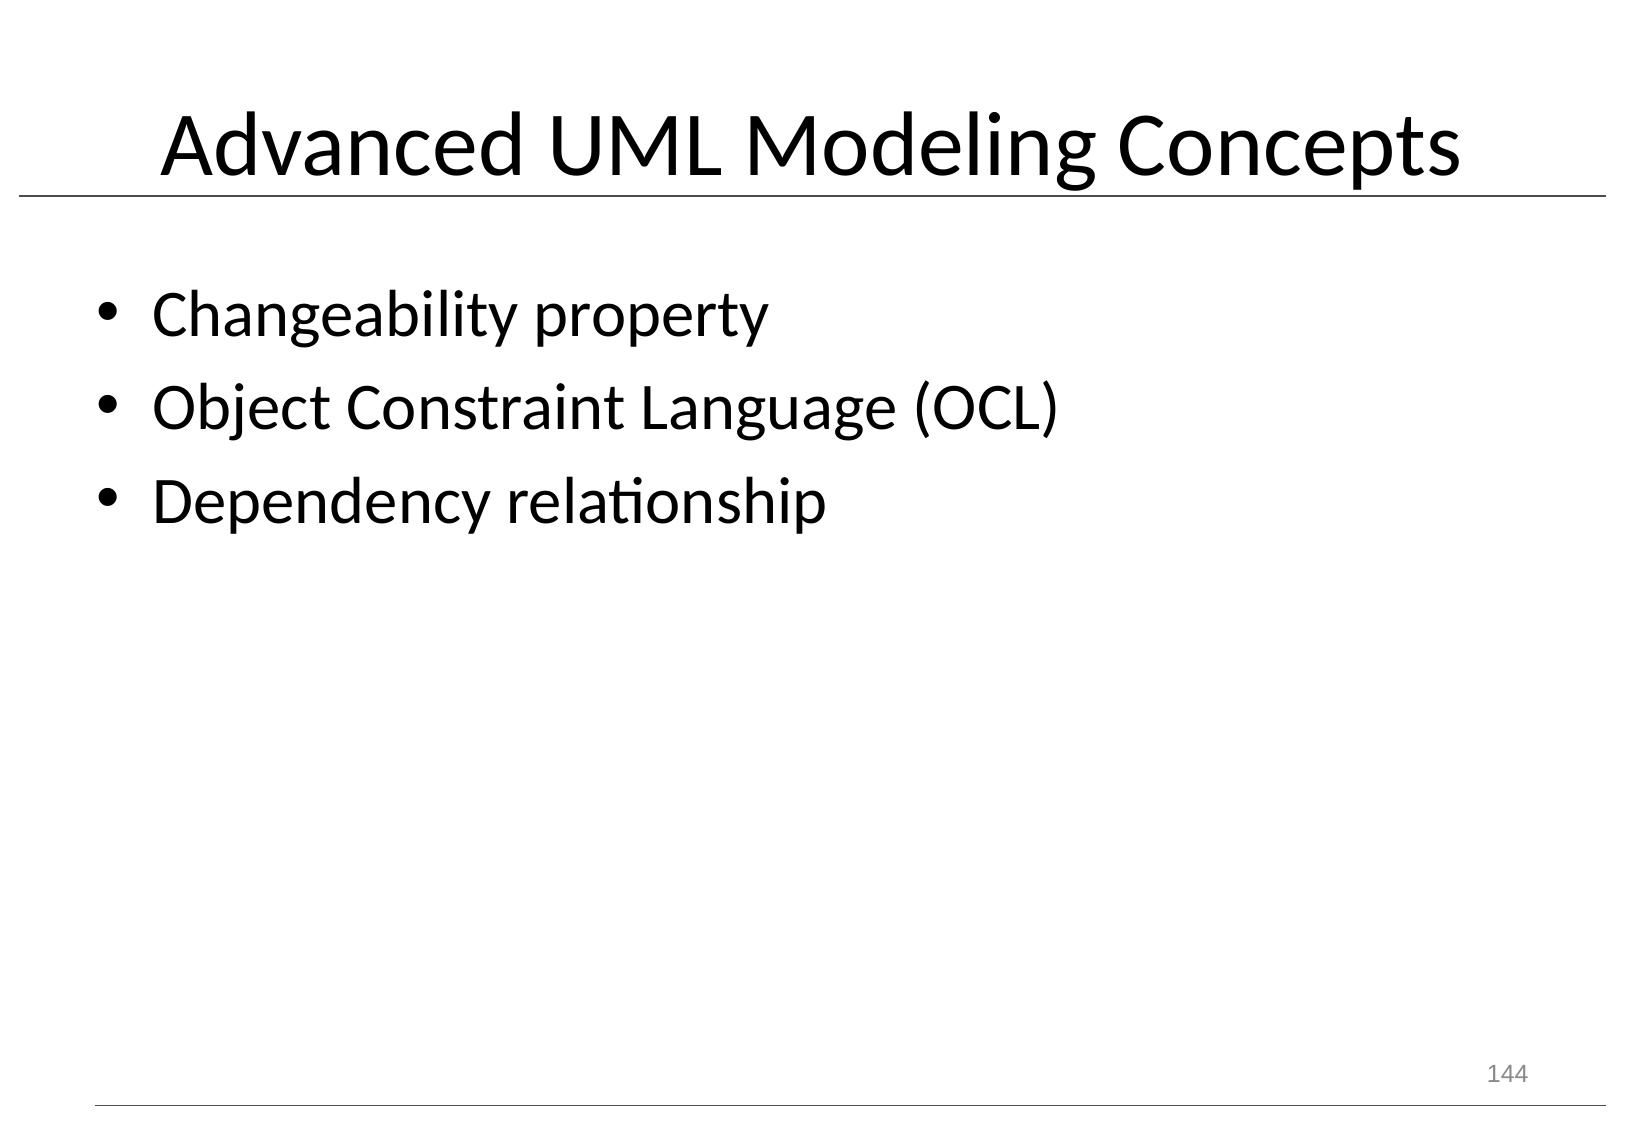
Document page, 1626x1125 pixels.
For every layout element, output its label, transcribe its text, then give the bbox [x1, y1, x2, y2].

slide_number 144 [1164, 1042, 1544, 1103]
title Advanced UML Modeling Concepts [81, 45, 1544, 233]
list Changeability property Object Constraint Language (OCL) Dependency relationship [81, 262, 1544, 1005]
